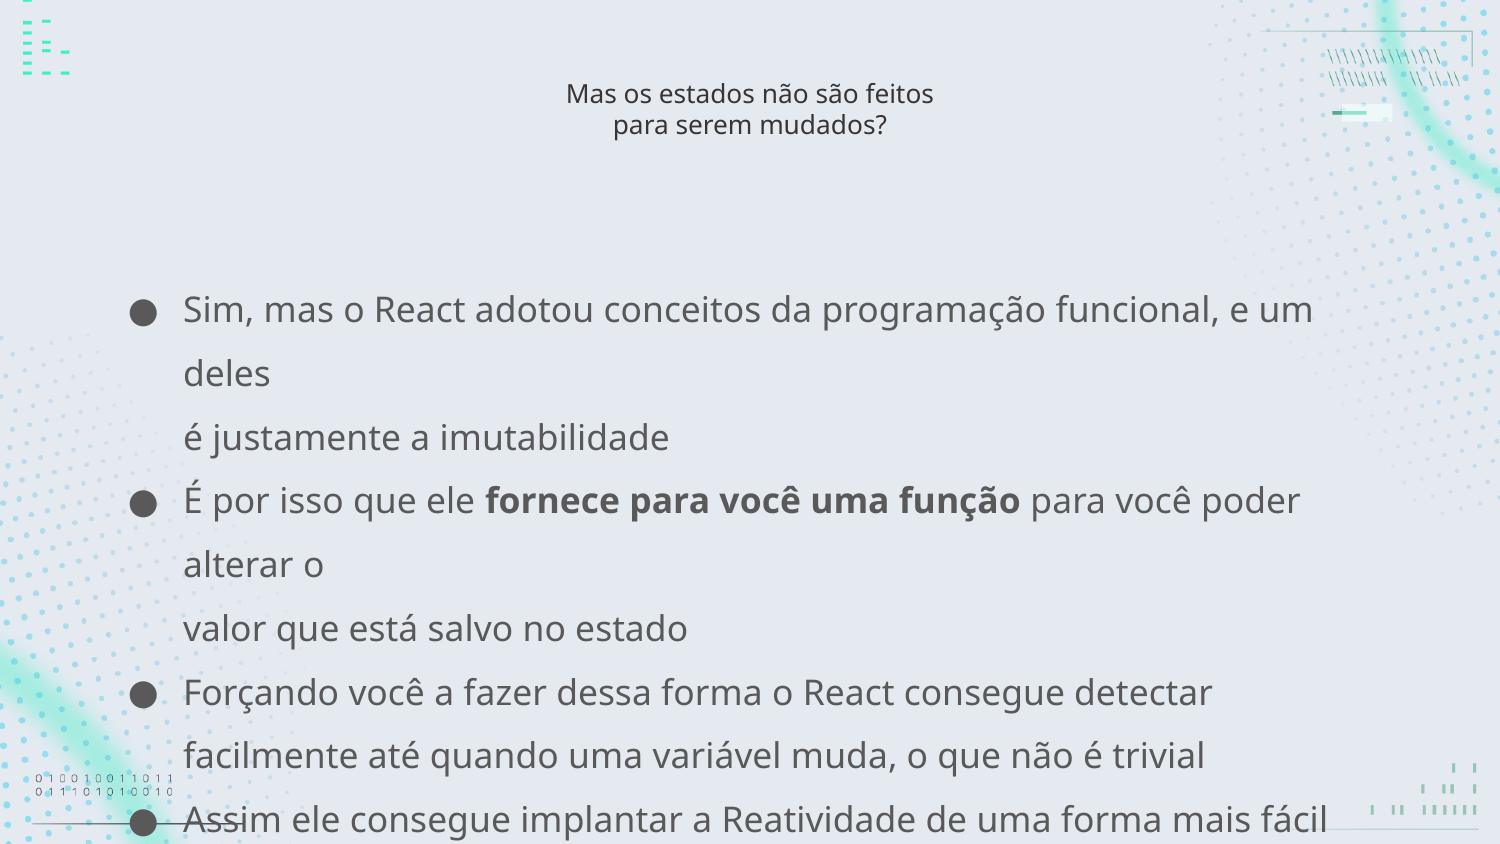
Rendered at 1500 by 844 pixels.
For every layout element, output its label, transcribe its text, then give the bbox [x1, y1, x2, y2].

list Sim, mas o React adotou conceitos da programação funcional, e um deles é justamente a imutabilidade É por isso que ele fornece para você uma função para você poder alterar o valor que está salvo no estado Forçando você a fazer dessa forma o React consegue detectar facilmente até quando uma variável muda, o que não é trivial Assim ele consegue implantar a Reatividade de uma forma mais fácil [93, 250, 1407, 495]
title Mas os estados não são feitos para serem mudados? [54, 62, 1446, 156]
picture [0, 0, 1500, 844]
